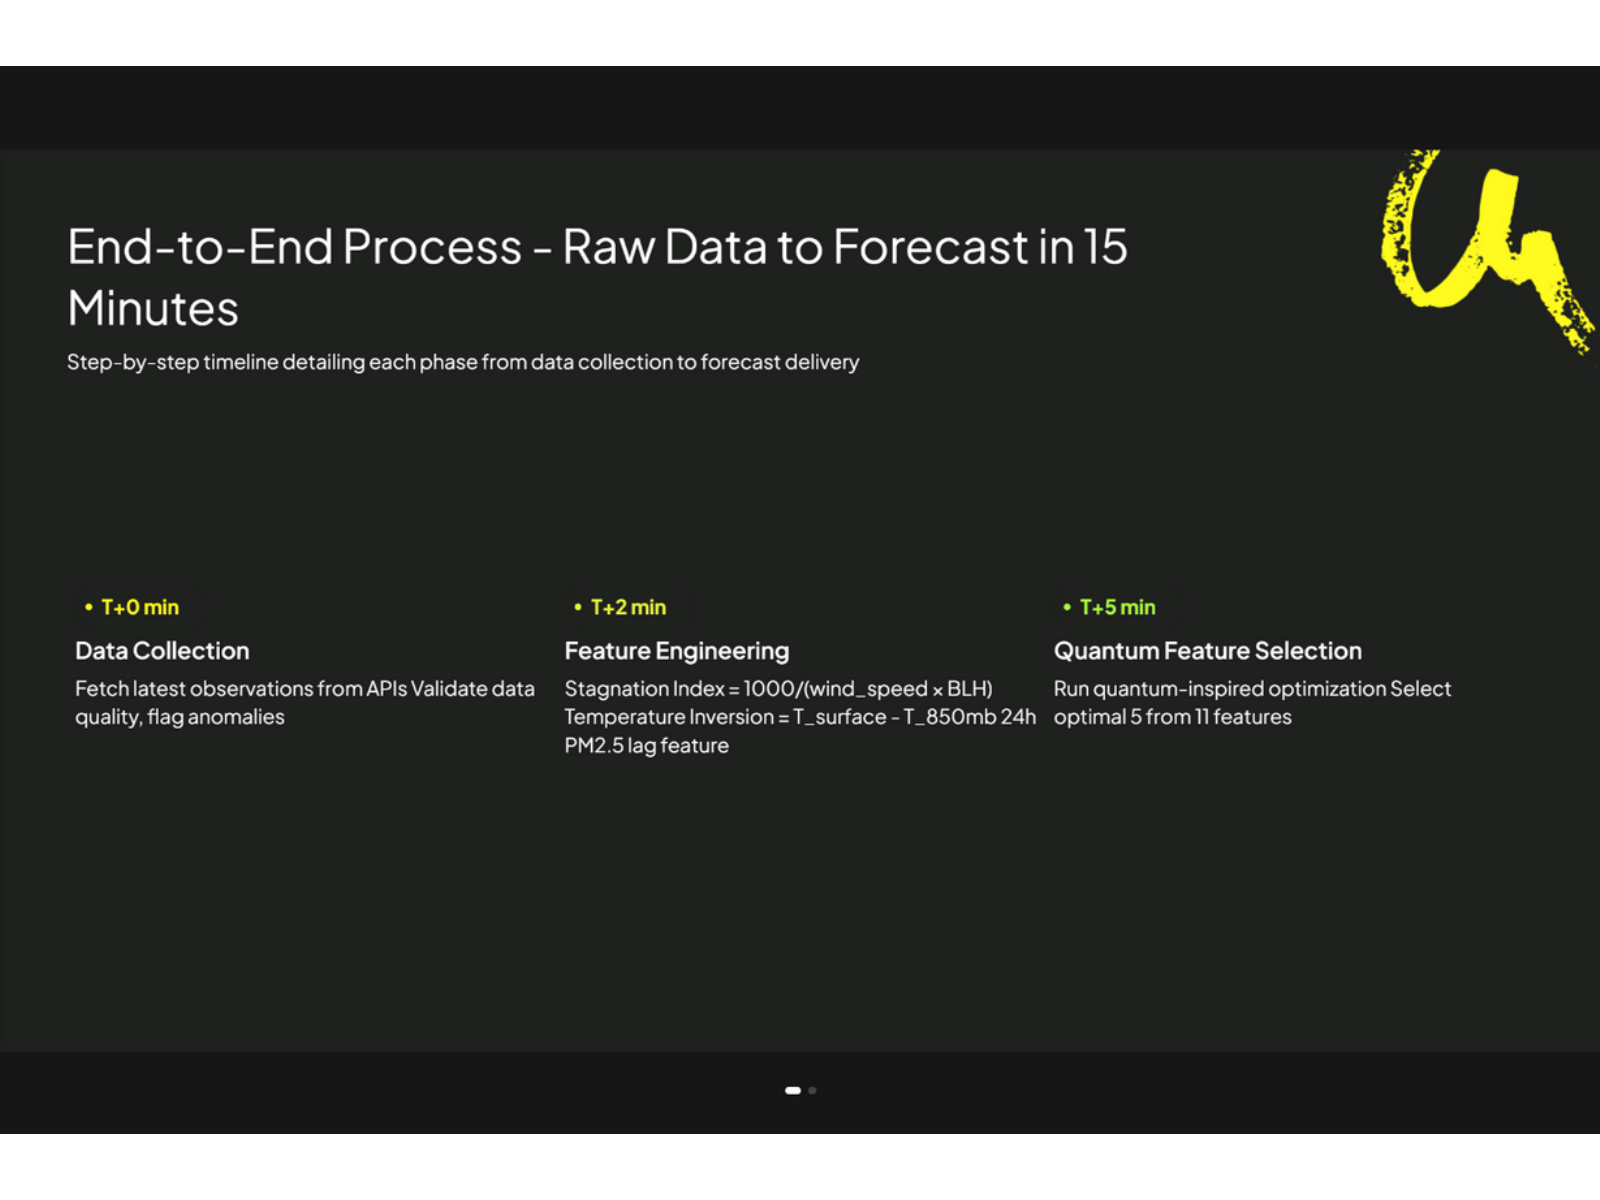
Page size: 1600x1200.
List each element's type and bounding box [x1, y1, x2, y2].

text_box [0, 66, 1600, 1134]
